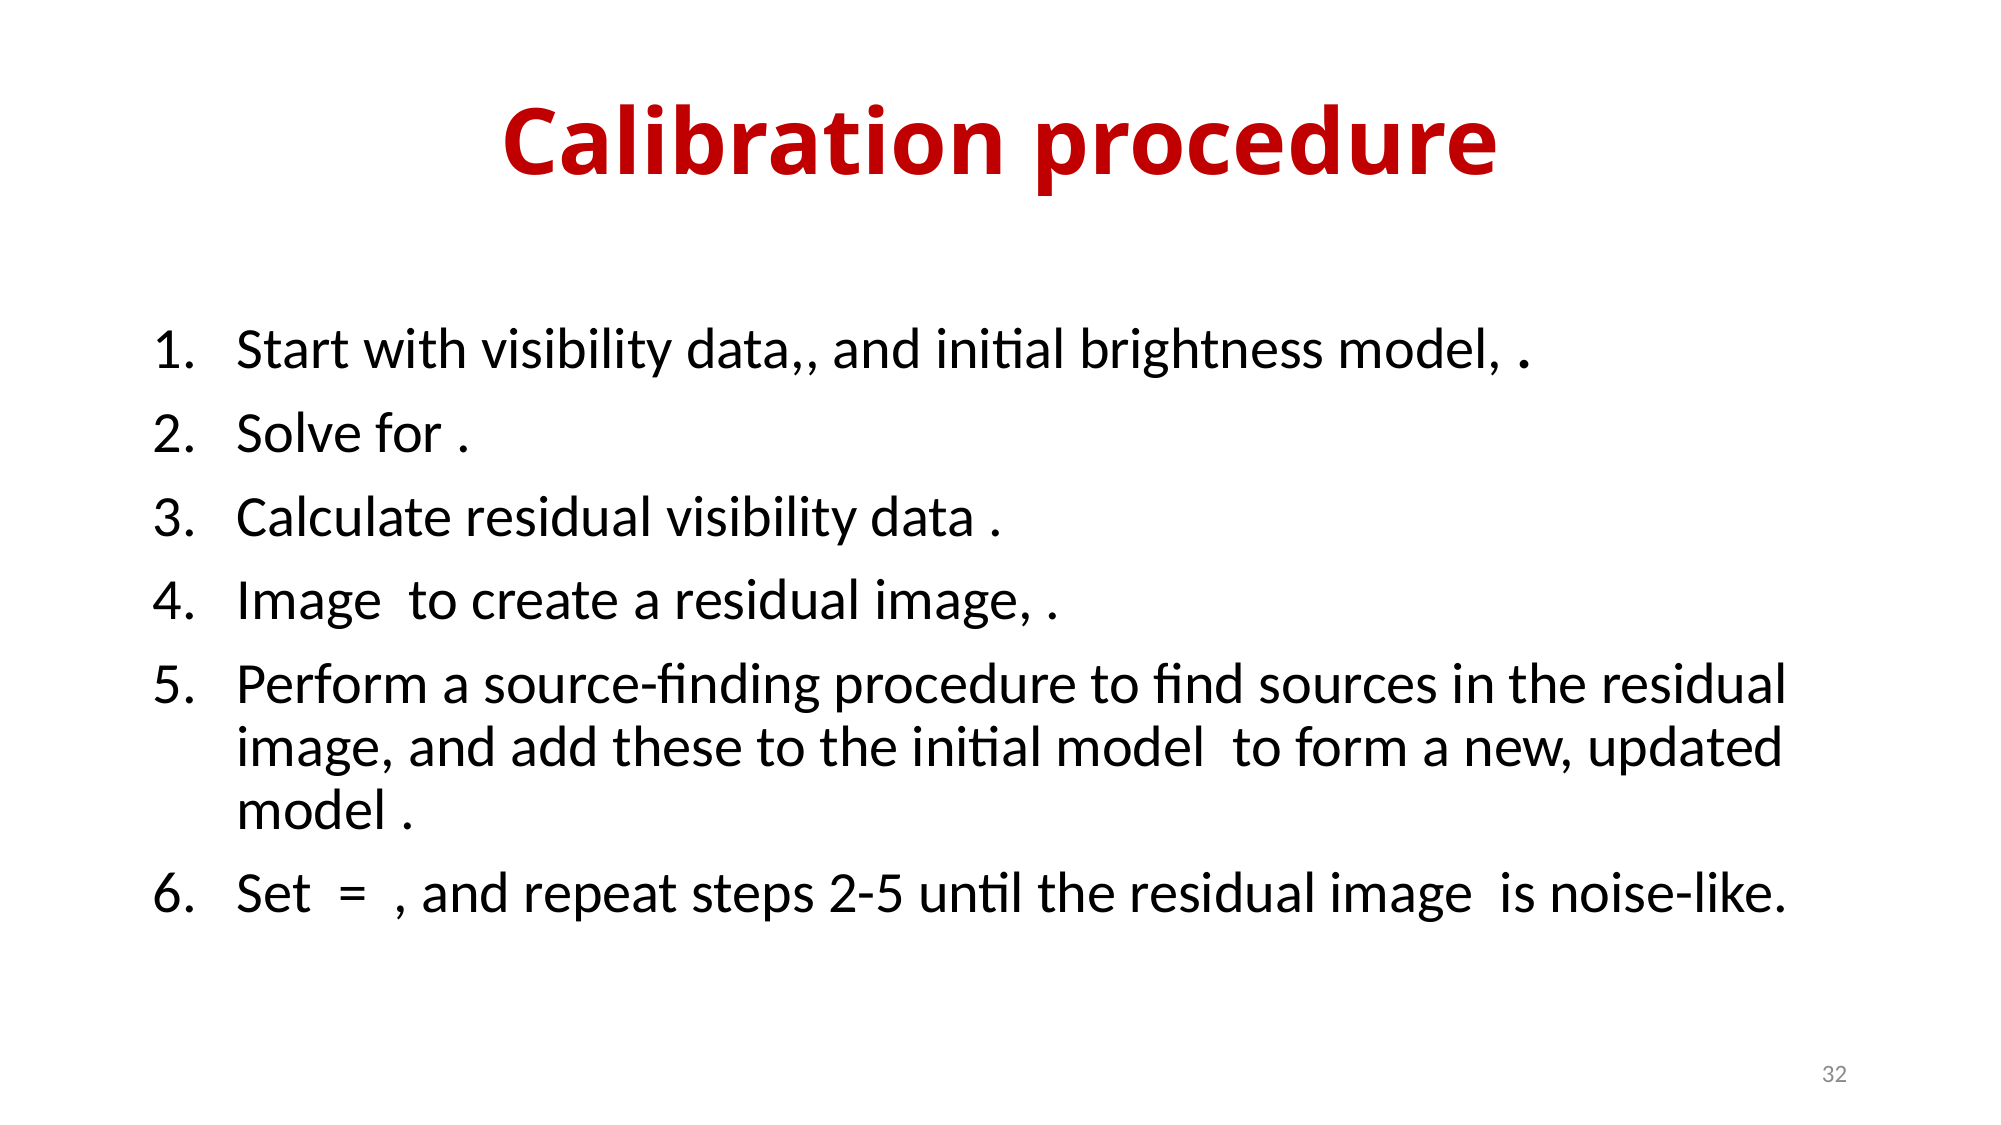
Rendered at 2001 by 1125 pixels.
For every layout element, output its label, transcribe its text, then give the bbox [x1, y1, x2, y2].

title Calibration procedure [137, 58, 1863, 231]
slide_number 32 [1412, 1042, 1863, 1103]
